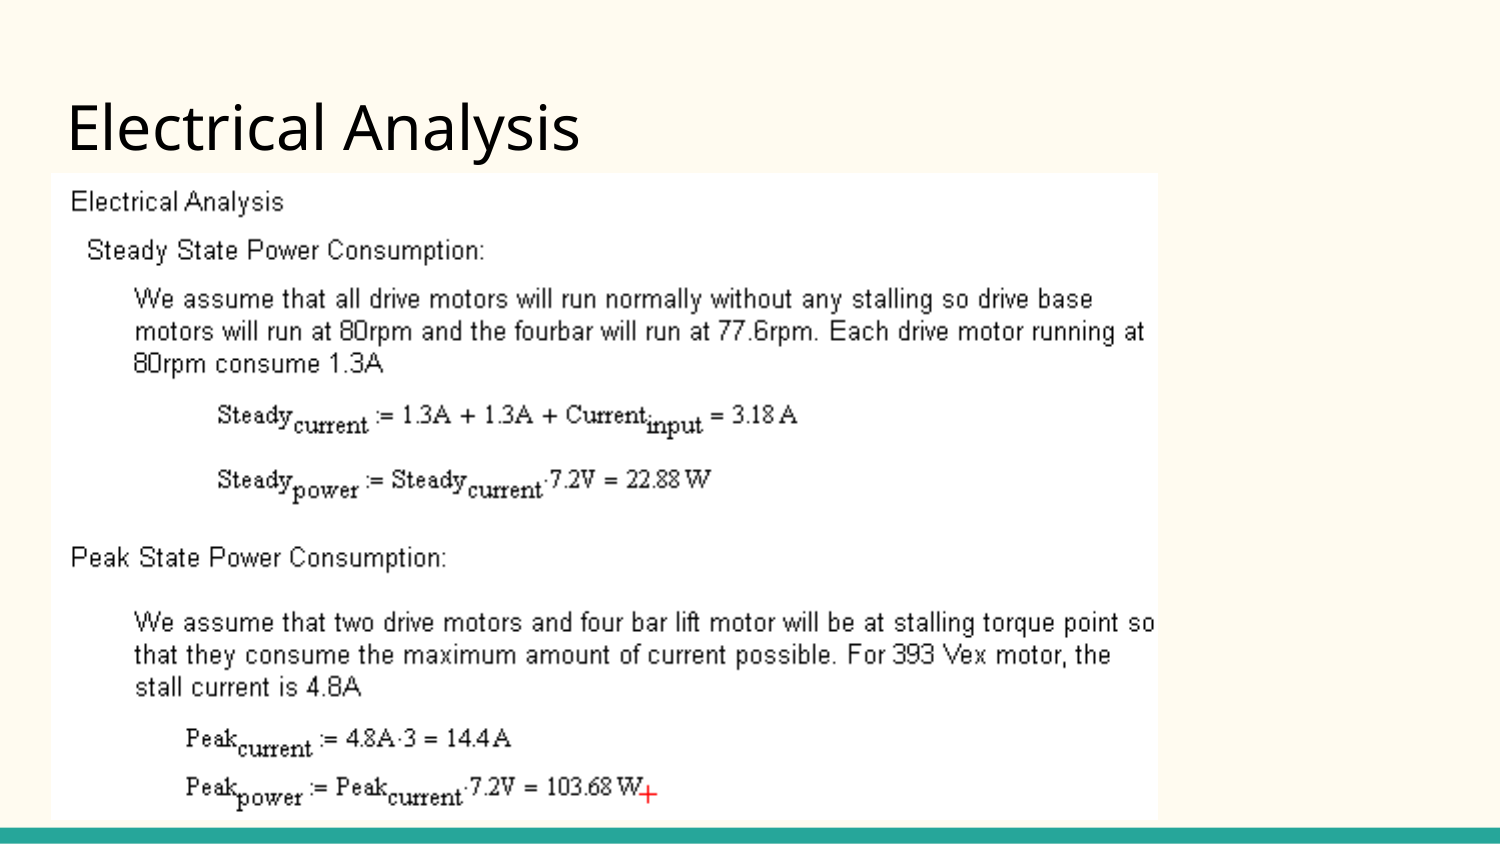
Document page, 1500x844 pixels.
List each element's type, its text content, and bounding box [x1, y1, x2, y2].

picture [50, 173, 1158, 820]
title Electrical Analysis [51, 72, 1449, 174]
